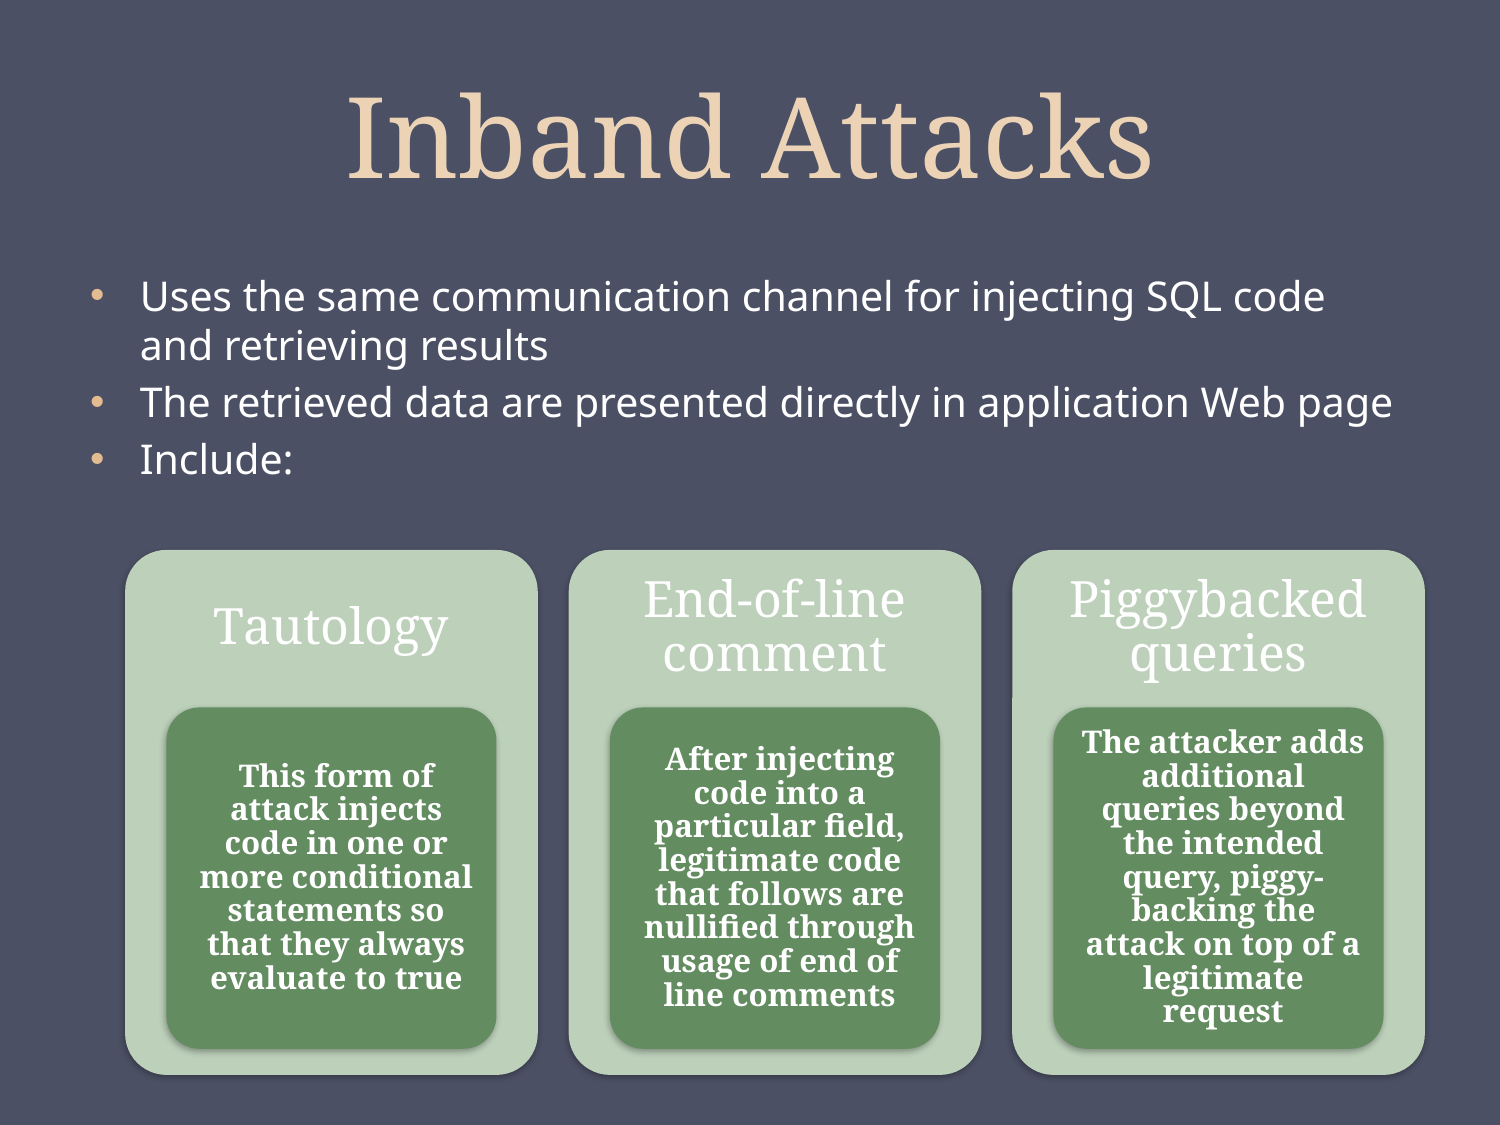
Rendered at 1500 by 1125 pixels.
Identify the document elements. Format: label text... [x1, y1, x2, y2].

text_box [124, 549, 1426, 1076]
title Inband Attacks [75, 0, 1425, 209]
list Uses the same communication channel for injecting SQL code and retrieving results The retrieved data are presented directly in application Web page Include: [75, 262, 1425, 525]
